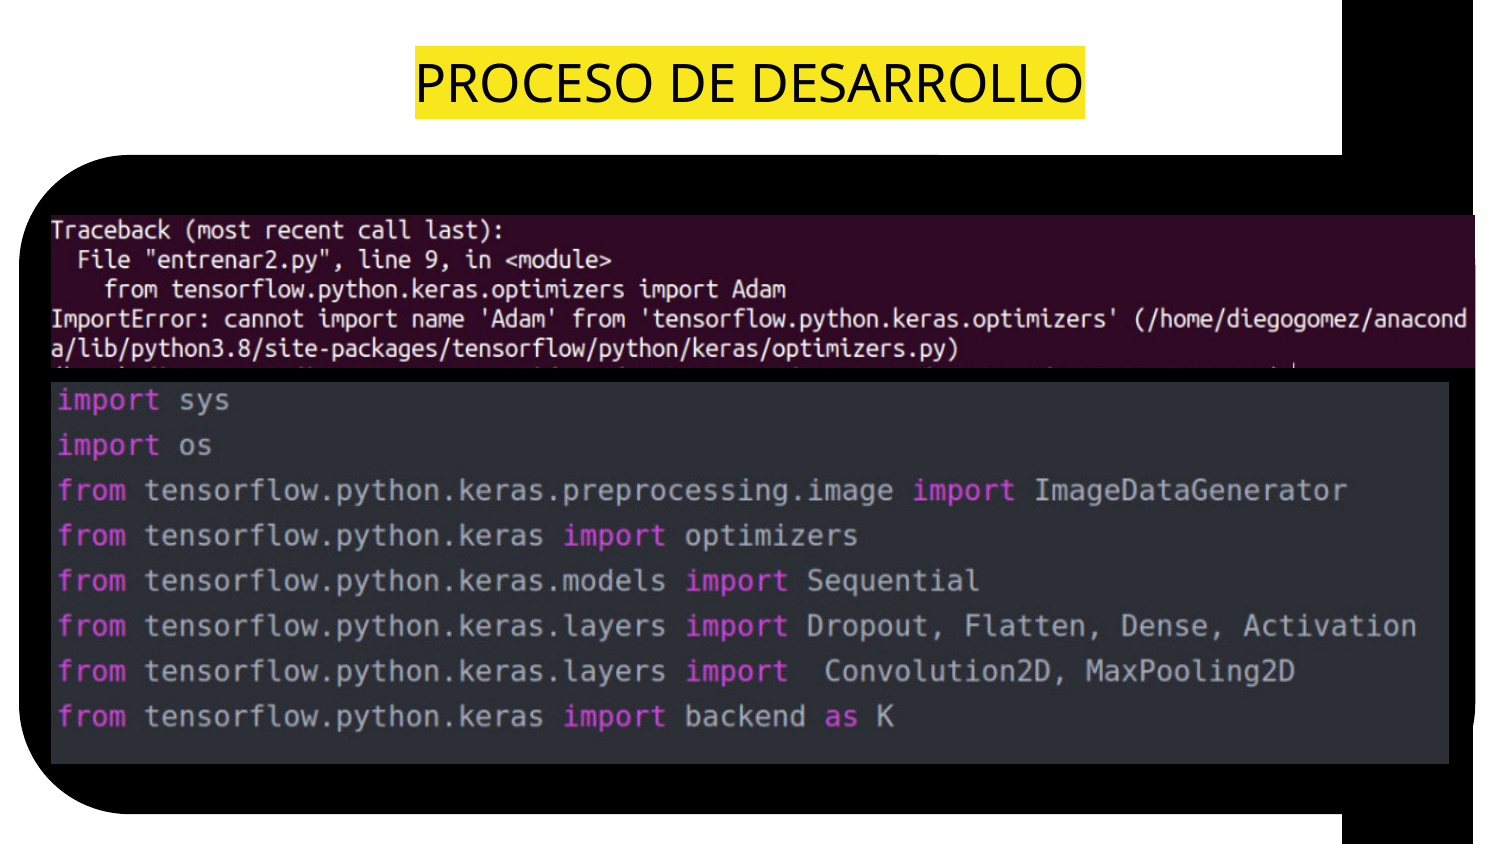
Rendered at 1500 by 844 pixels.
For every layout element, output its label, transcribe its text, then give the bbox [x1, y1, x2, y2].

picture [50, 215, 1476, 368]
text_box PROCESO DE DESARROLLO [51, 34, 1449, 129]
picture [50, 382, 1450, 764]
